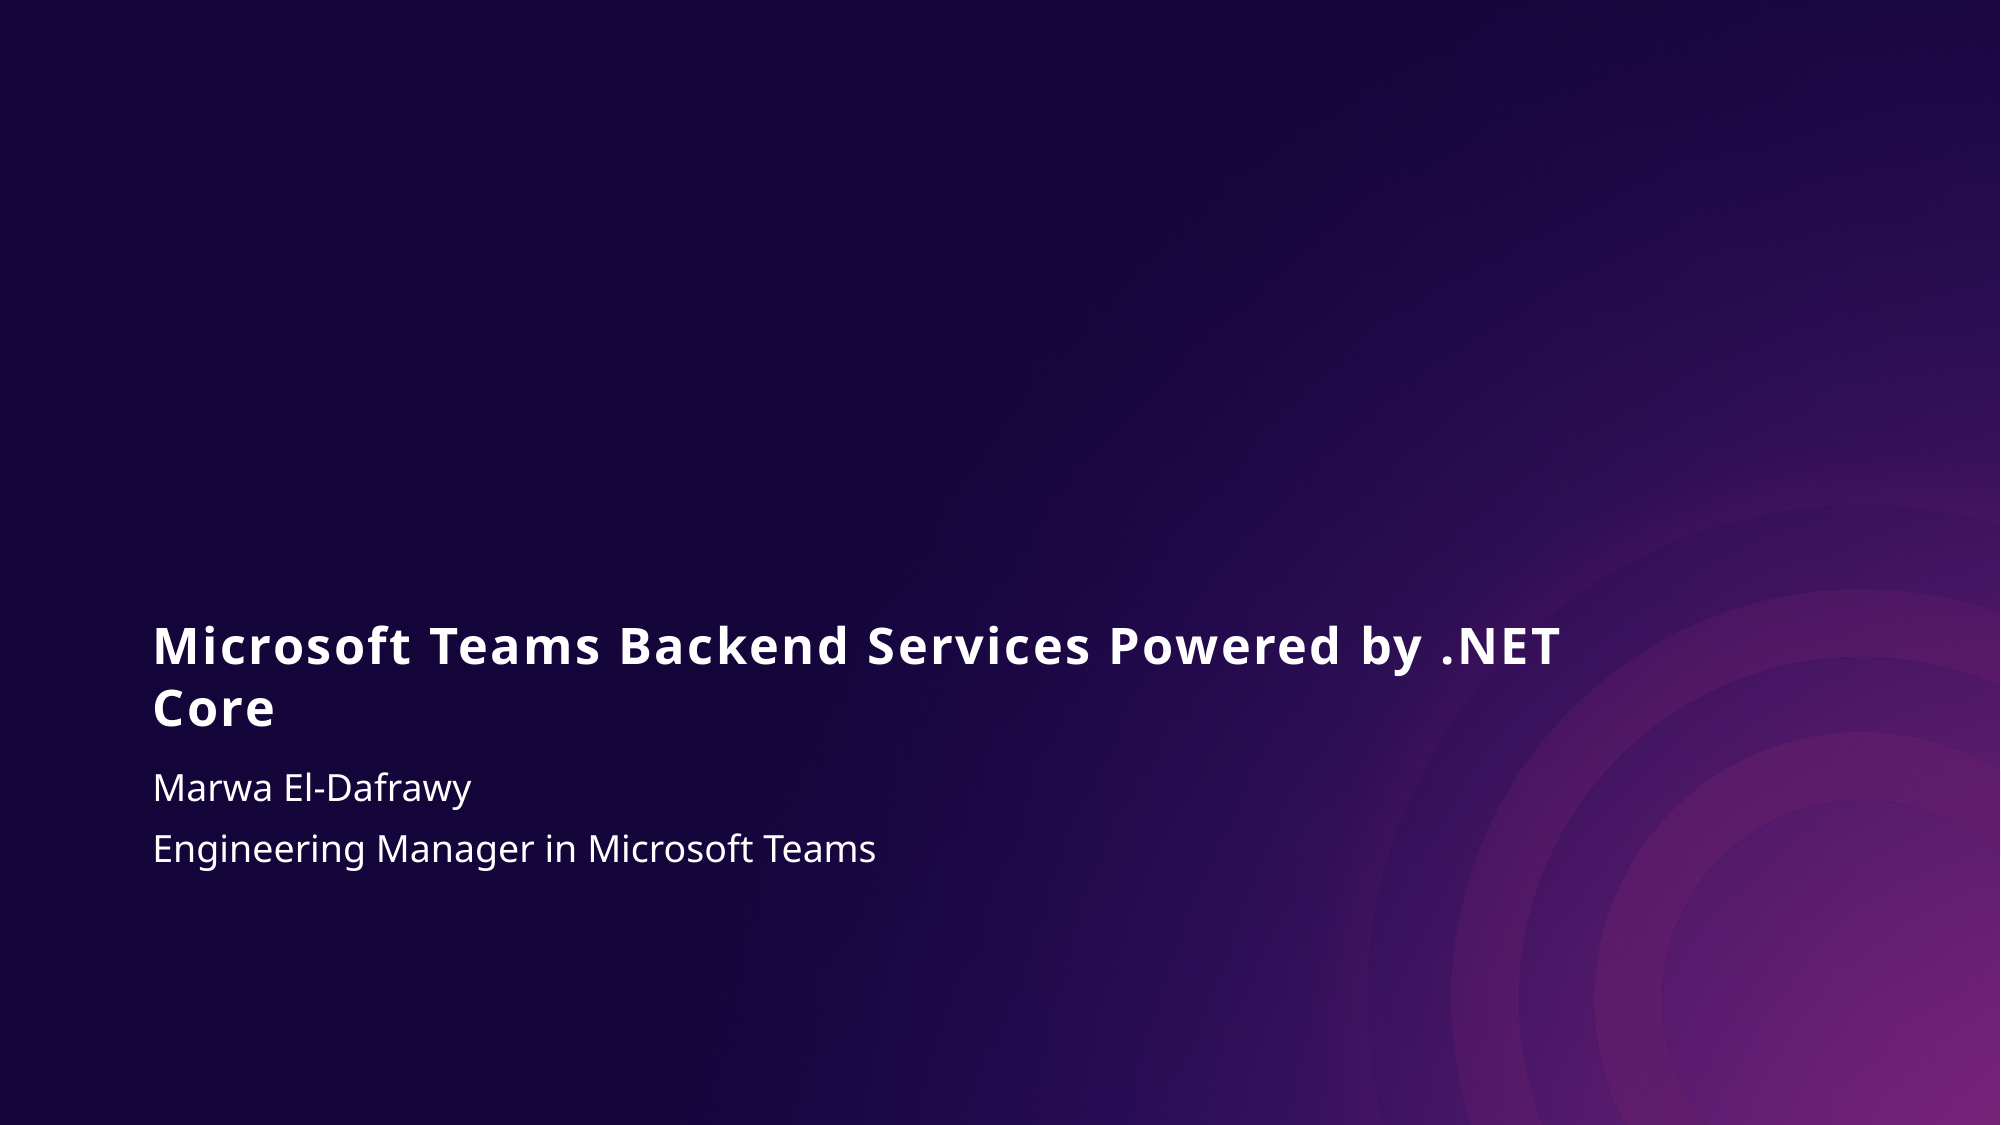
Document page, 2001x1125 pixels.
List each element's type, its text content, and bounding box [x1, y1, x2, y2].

title Microsoft Teams Backend Services Powered by .NET Core [137, 607, 1638, 747]
picture [0, 0, 2001, 1125]
subtitle Marwa El-Dafrawy Engineering Manager in Microsoft Teams [137, 761, 1638, 901]
